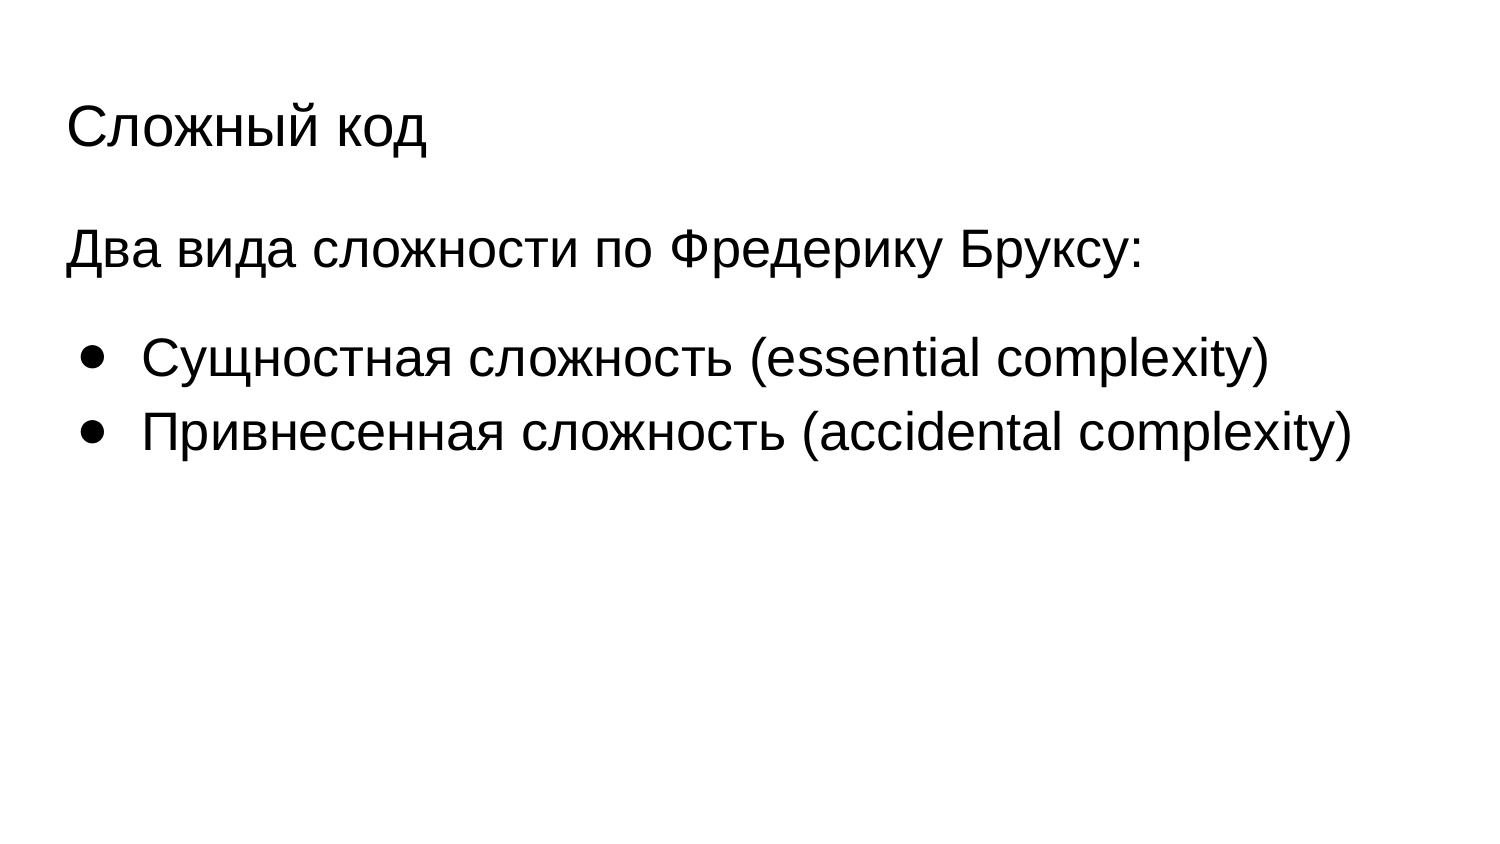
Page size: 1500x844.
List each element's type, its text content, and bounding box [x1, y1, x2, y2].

title Сложный код [51, 72, 1449, 167]
list Два вида сложности по Фредерику Бруксу: Сущностная сложность (essential complexity) Привнесенная сложность (accidental complexity) [51, 189, 1449, 750]
